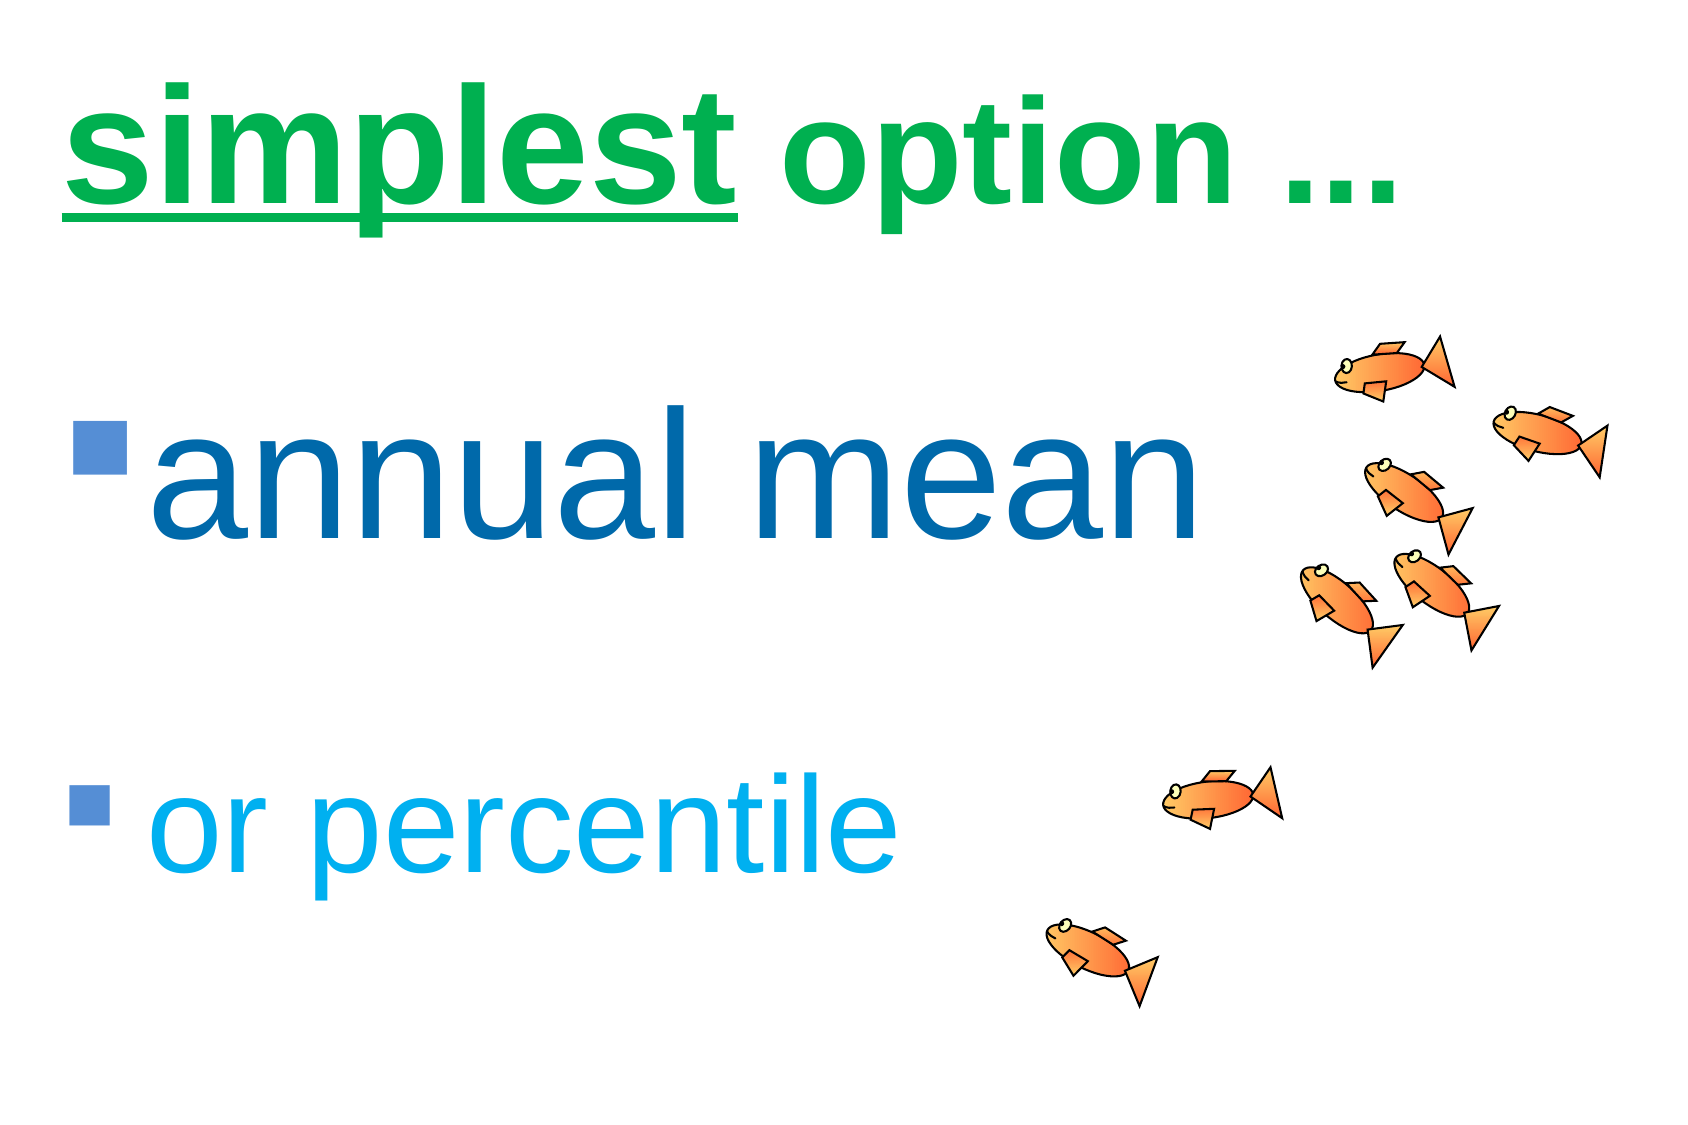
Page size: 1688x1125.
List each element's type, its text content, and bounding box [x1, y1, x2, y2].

text_box [64, 738, 1659, 1012]
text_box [1383, 553, 1517, 626]
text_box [1355, 459, 1490, 532]
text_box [1039, 915, 1173, 987]
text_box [1157, 754, 1291, 827]
text_box annual mean or percentile [52, 361, 1647, 811]
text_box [1489, 394, 1623, 466]
text_box simplest option ... [0, 42, 1688, 291]
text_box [1287, 569, 1422, 642]
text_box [1328, 326, 1462, 398]
